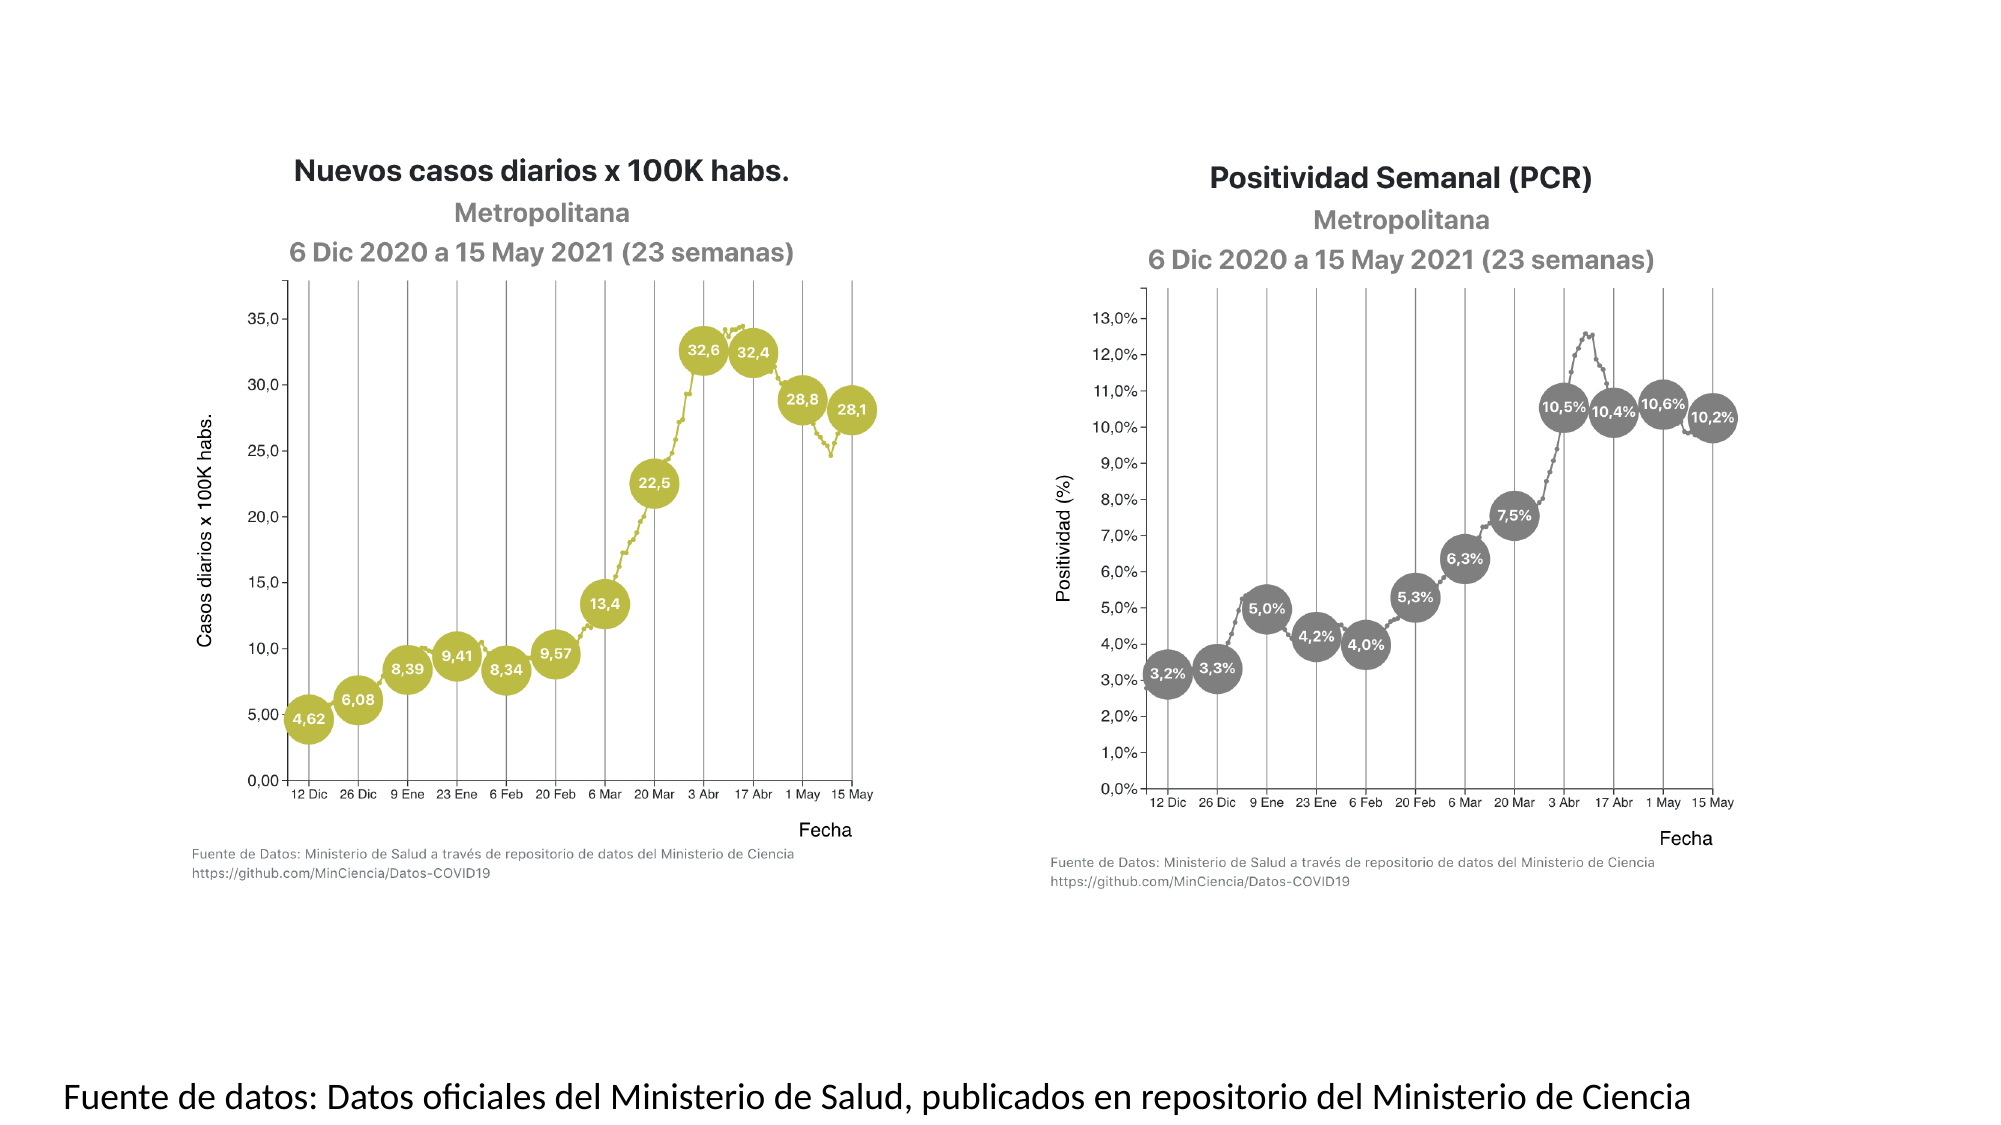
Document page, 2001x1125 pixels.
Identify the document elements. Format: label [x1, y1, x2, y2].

picture [183, 153, 890, 892]
picture [1038, 153, 1758, 892]
